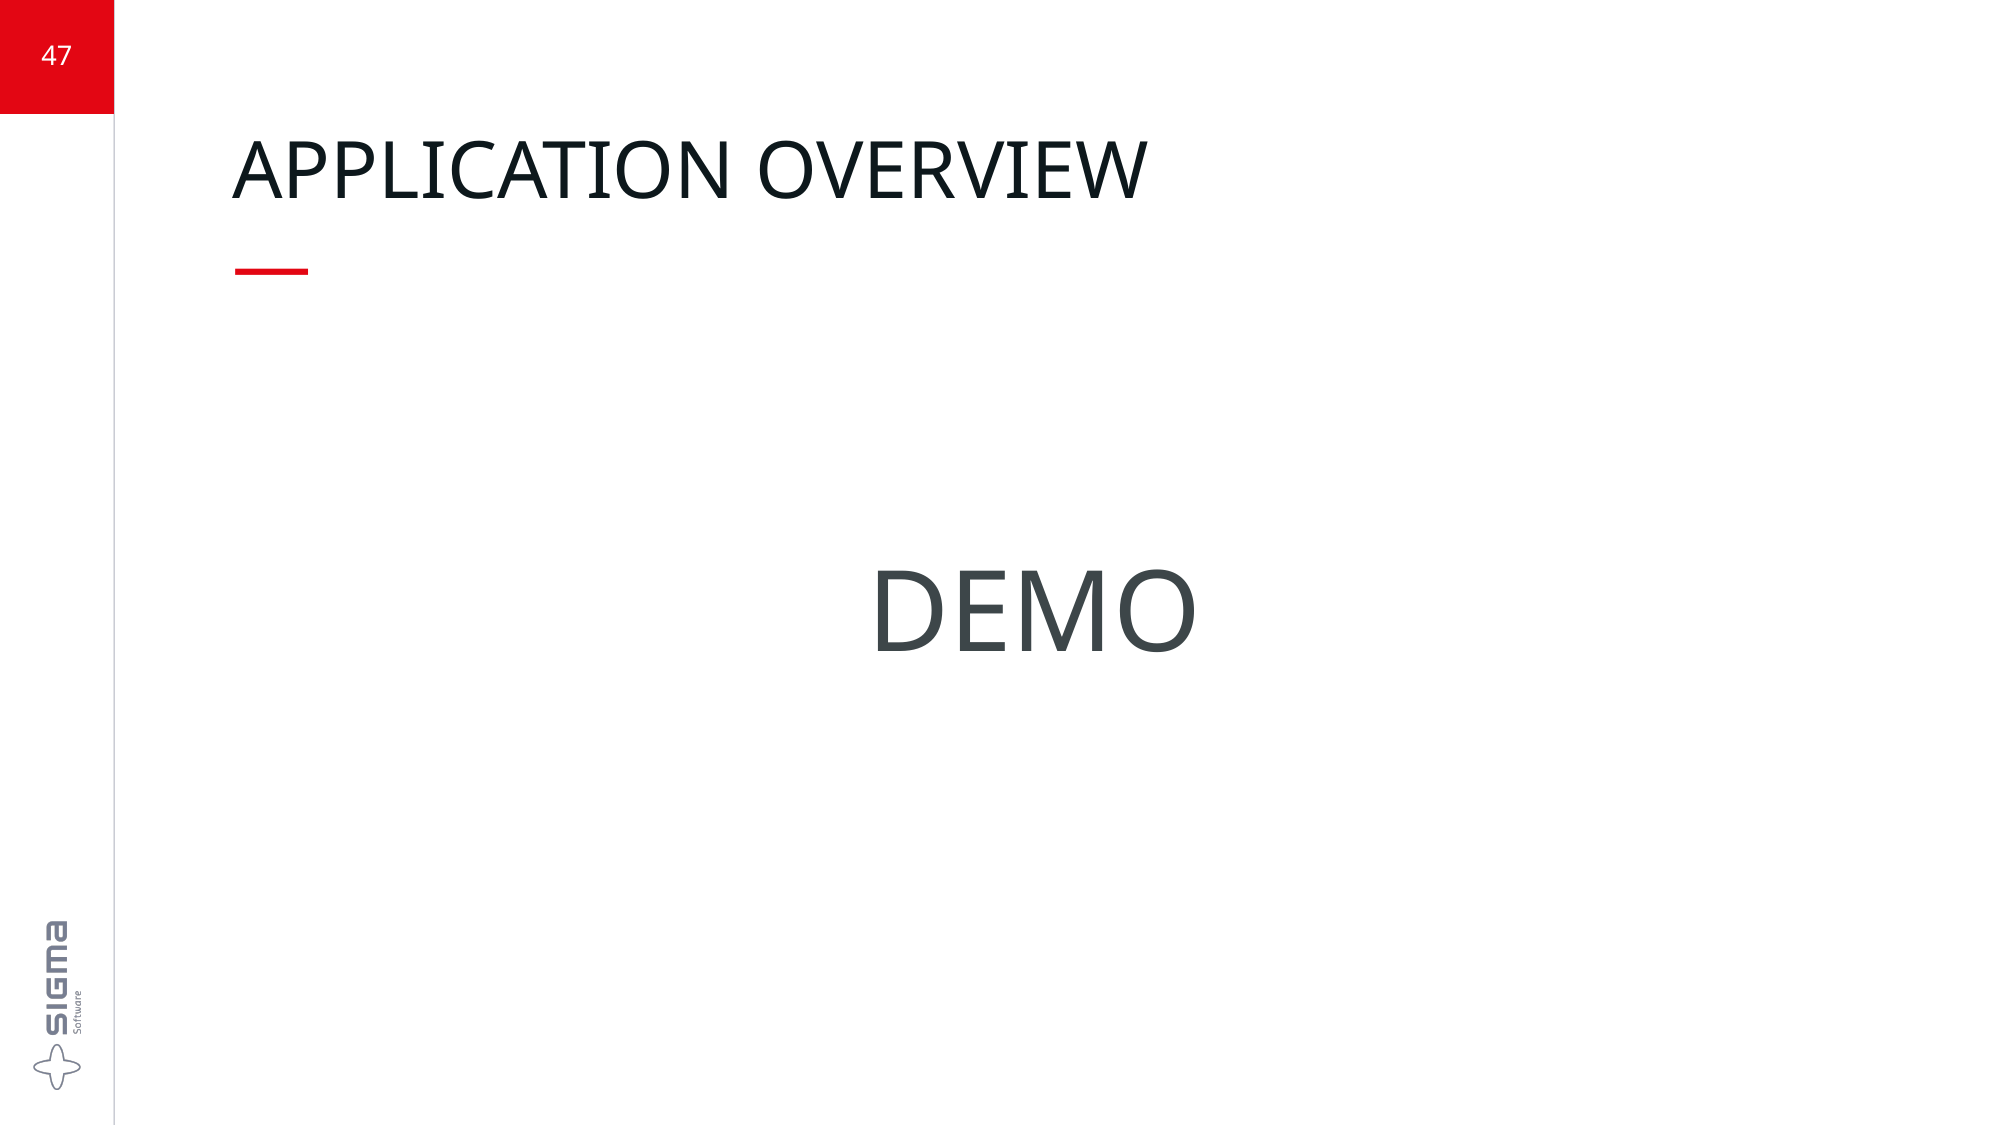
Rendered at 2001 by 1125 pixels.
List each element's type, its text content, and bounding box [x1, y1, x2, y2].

picture [34, 922, 81, 1090]
text_box DEMO [866, 471, 1238, 675]
title APPLICATION OVERVIEW — [232, 119, 1886, 312]
slide_number 47 [0, 0, 114, 114]
